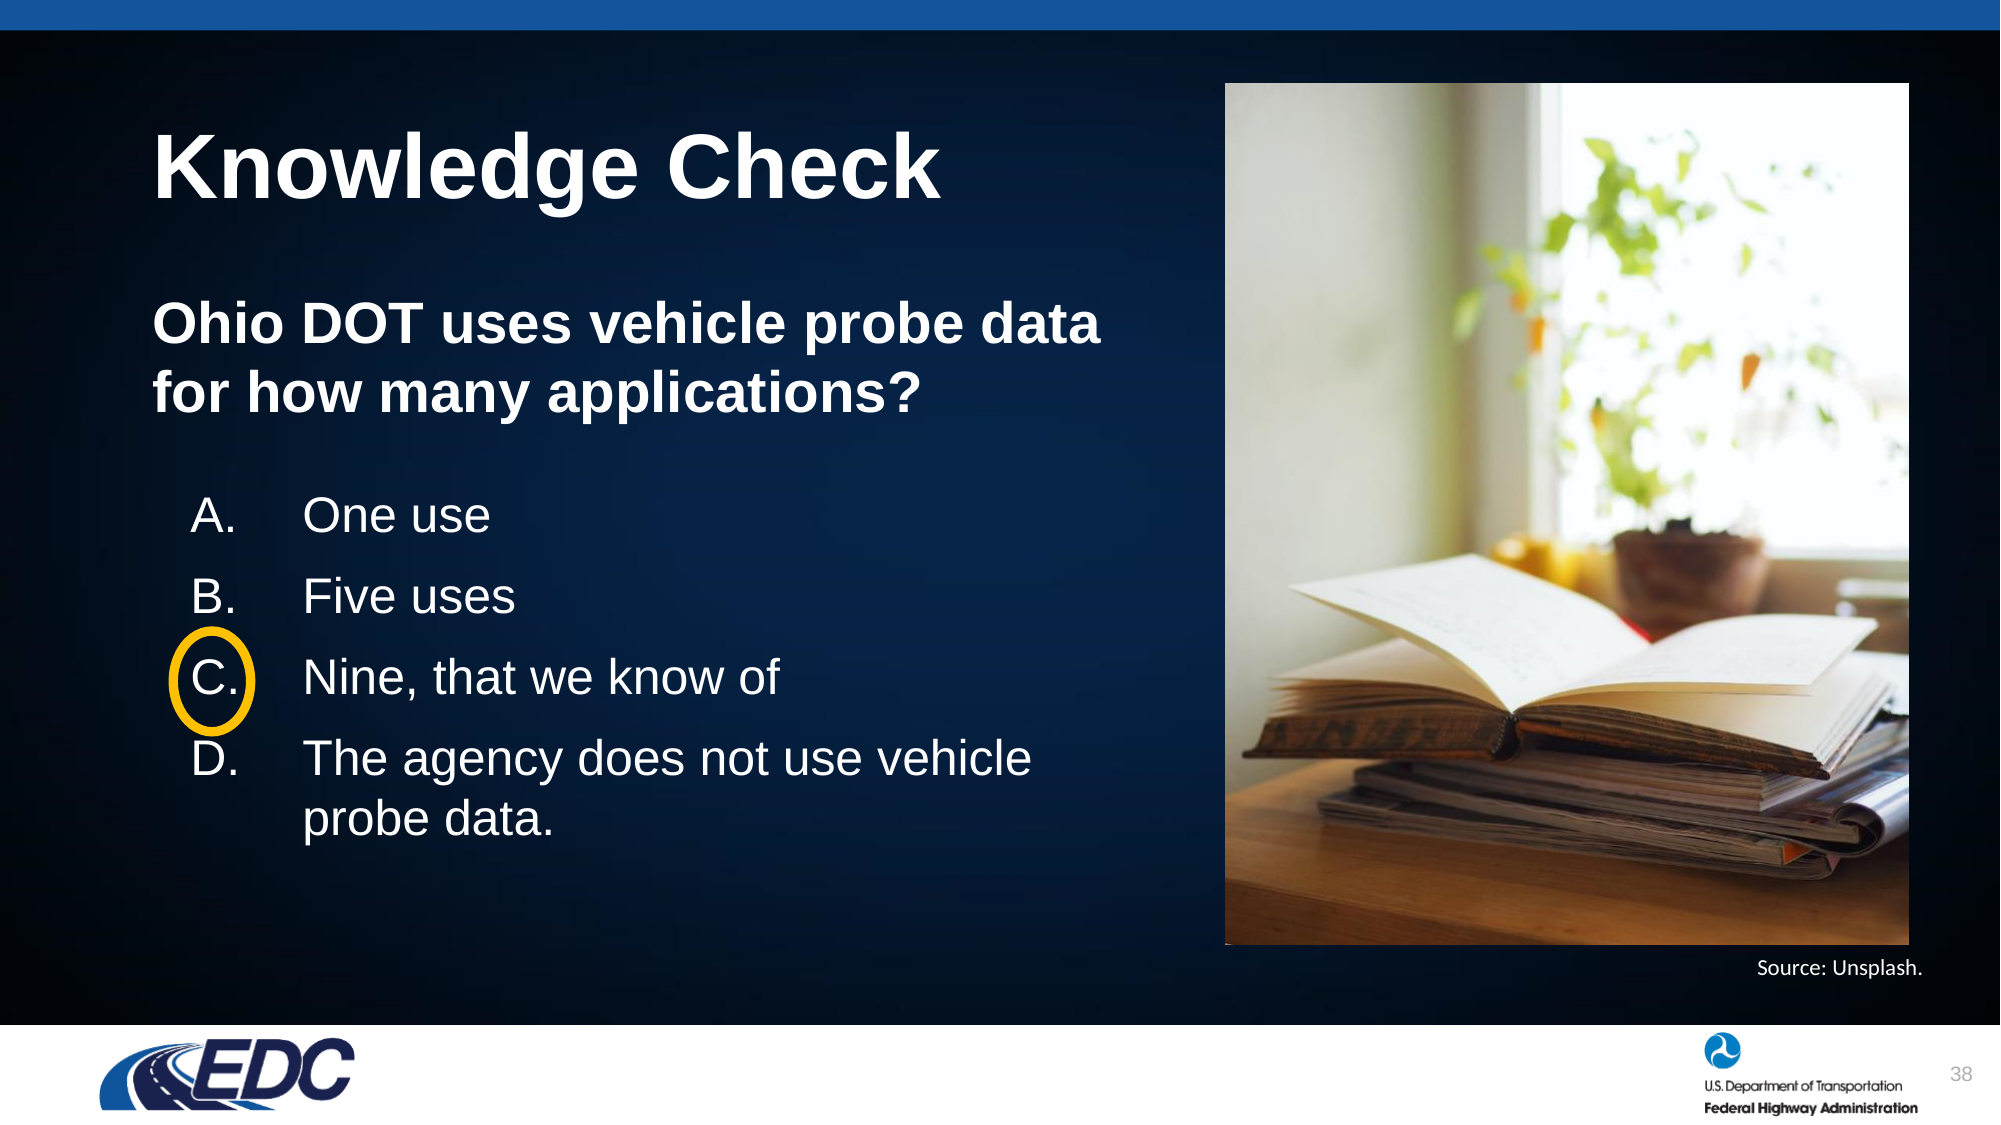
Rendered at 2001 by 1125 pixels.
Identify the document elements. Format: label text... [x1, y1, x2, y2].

text_box Source: Unsplash. [1742, 944, 2000, 987]
list Ohio DOT uses vehicle probe data for how many applications? One use Five uses Nine, that we know of The agency does not use vehicle probe data. [137, 277, 1117, 1014]
picture [0, 31, 2000, 1125]
text_box [172, 629, 252, 733]
title Knowledge Check [137, 59, 1863, 278]
picture [97, 1035, 357, 1114]
slide_number 38 [1920, 1042, 1988, 1103]
